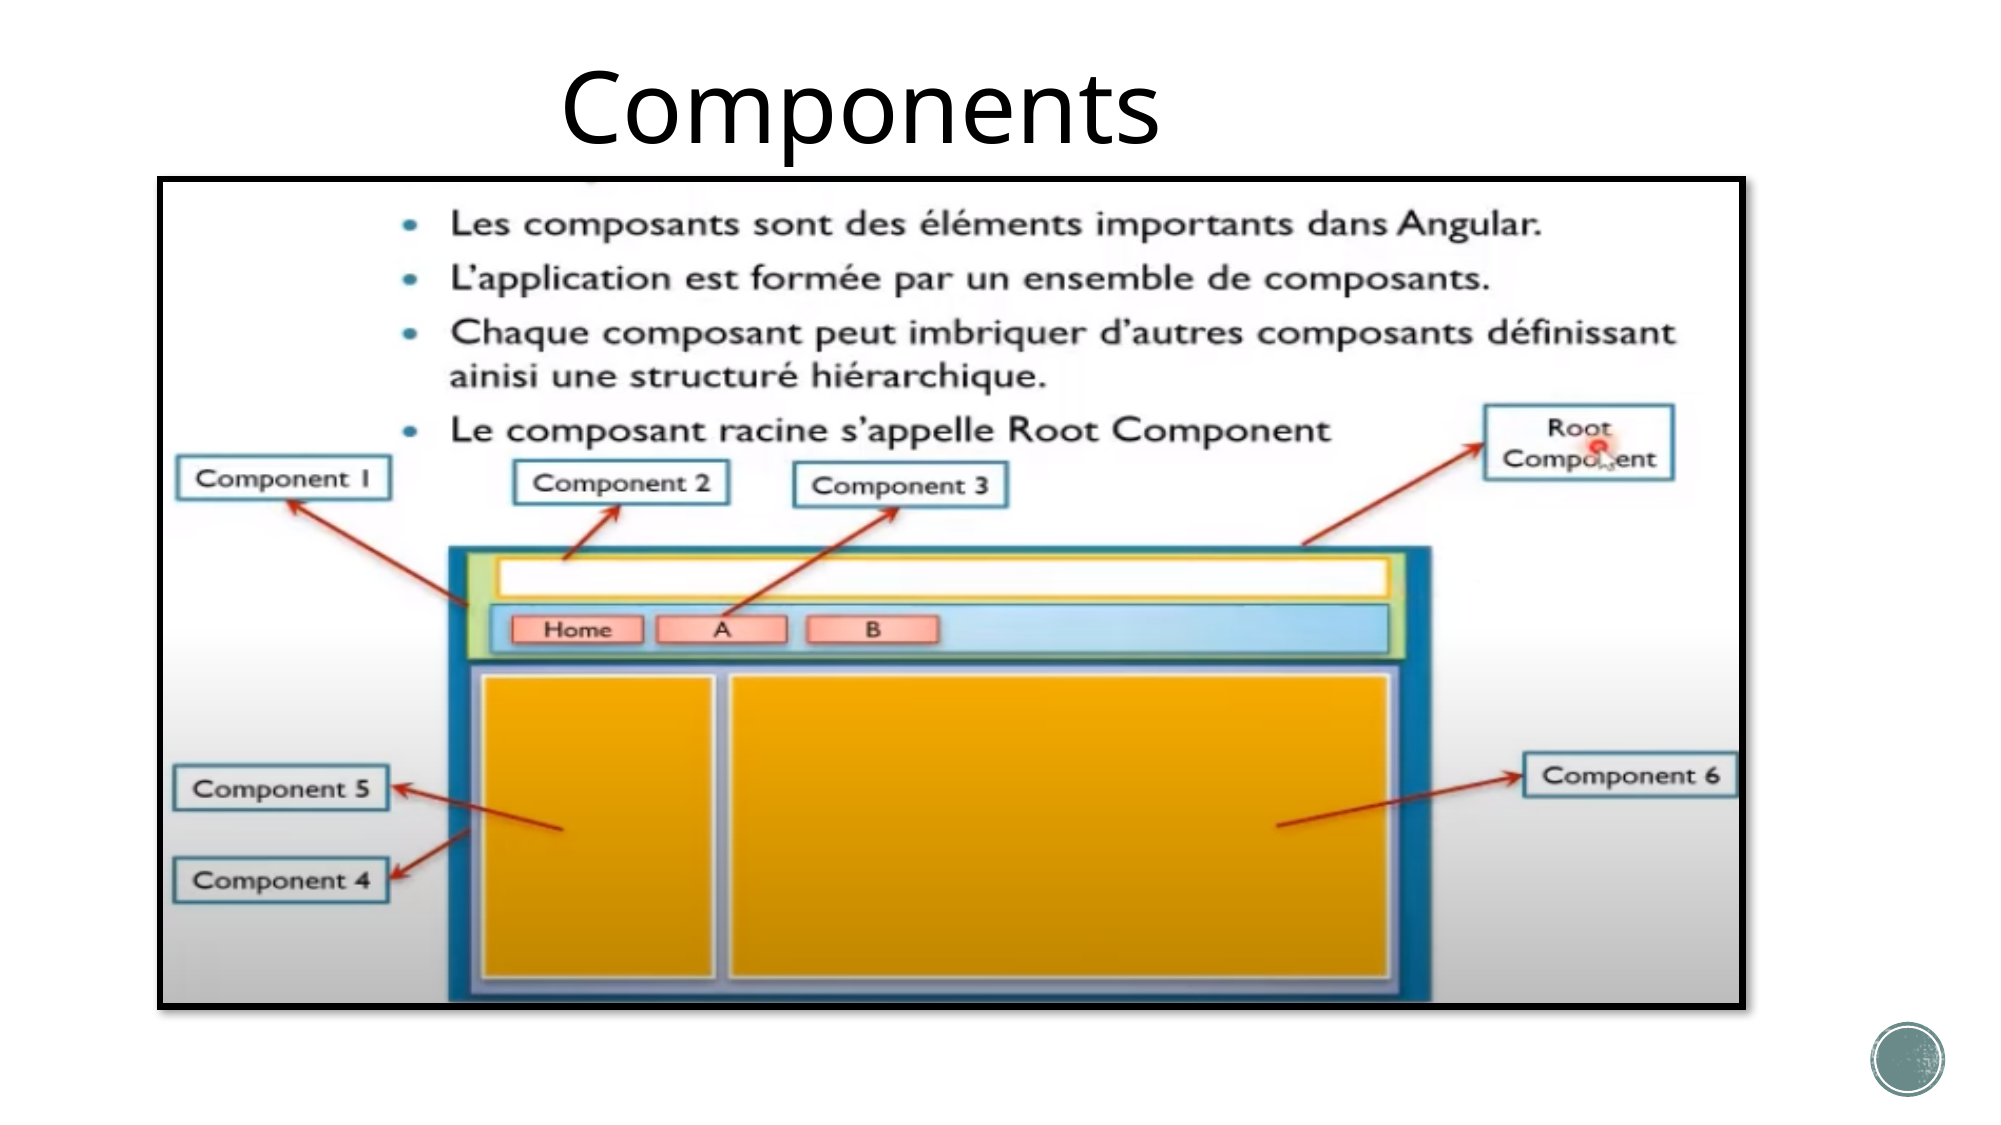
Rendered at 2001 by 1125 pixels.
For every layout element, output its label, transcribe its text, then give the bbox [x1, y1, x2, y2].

title Components [267, 39, 1455, 174]
picture [163, 182, 1740, 1004]
